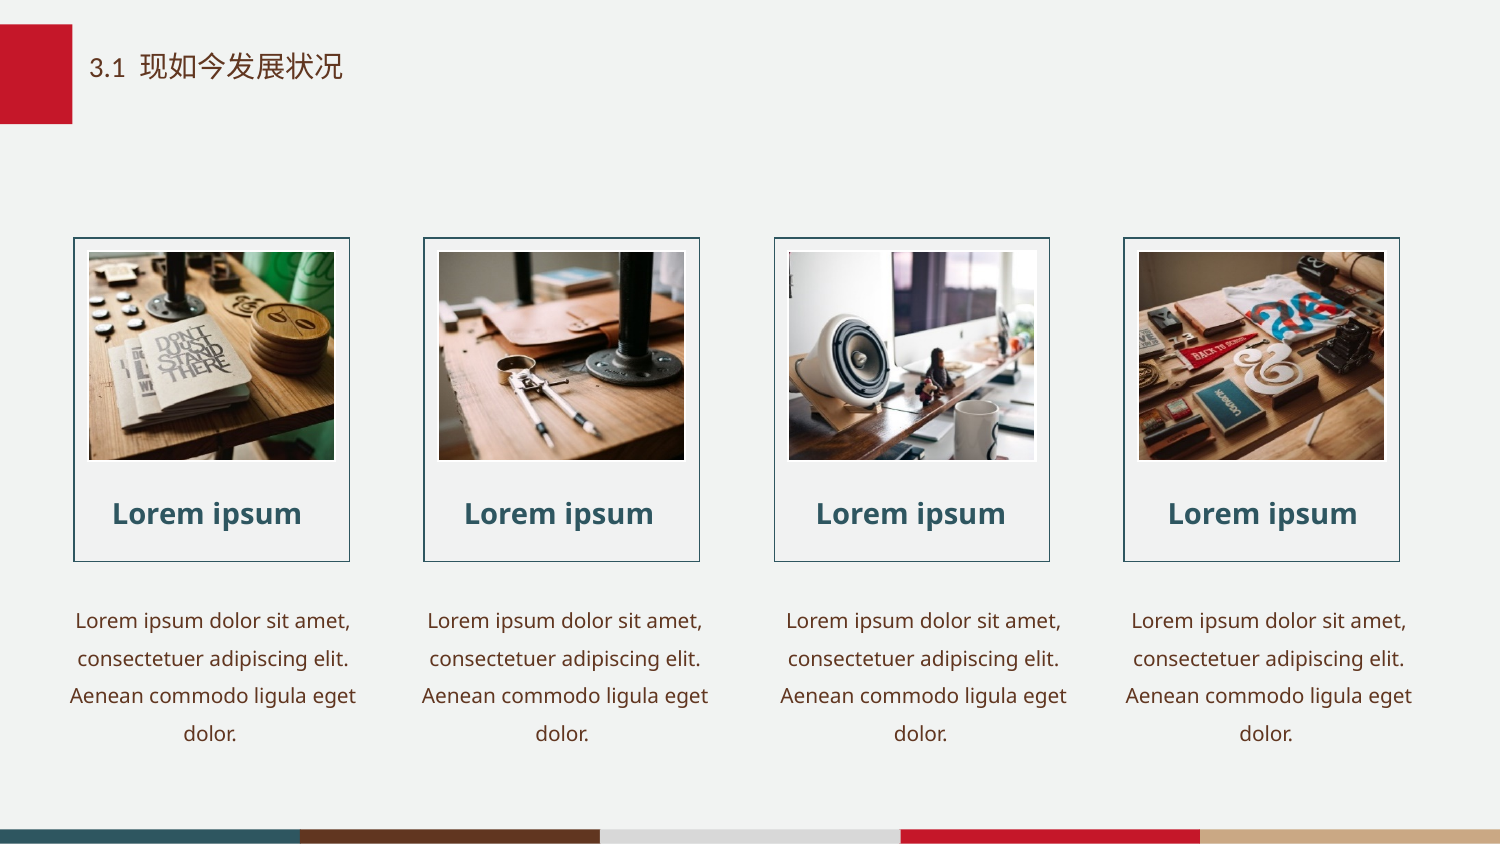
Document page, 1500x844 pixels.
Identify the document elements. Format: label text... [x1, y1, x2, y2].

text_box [1123, 237, 1400, 562]
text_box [73, 237, 350, 562]
text_box Lorem ipsum dolor sit amet, consectetuer adipiscing elit. Aenean commodo ligula eget dolor. [392, 588, 738, 753]
text_box Lorem ipsum dolor sit amet, consectetuer adipiscing elit. Aenean commodo ligula eget dolor. [1096, 588, 1442, 753]
title 3.1 现如今发展状况 [73, 45, 527, 104]
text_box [423, 237, 700, 562]
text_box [774, 237, 1050, 562]
text_box Lorem ipsum dolor sit amet, consectetuer adipiscing elit. Aenean commodo ligula eget dolor. [750, 588, 1096, 753]
text_box Lorem ipsum dolor sit amet, consectetuer adipiscing elit. Aenean commodo ligula eget dolor. [40, 588, 386, 753]
